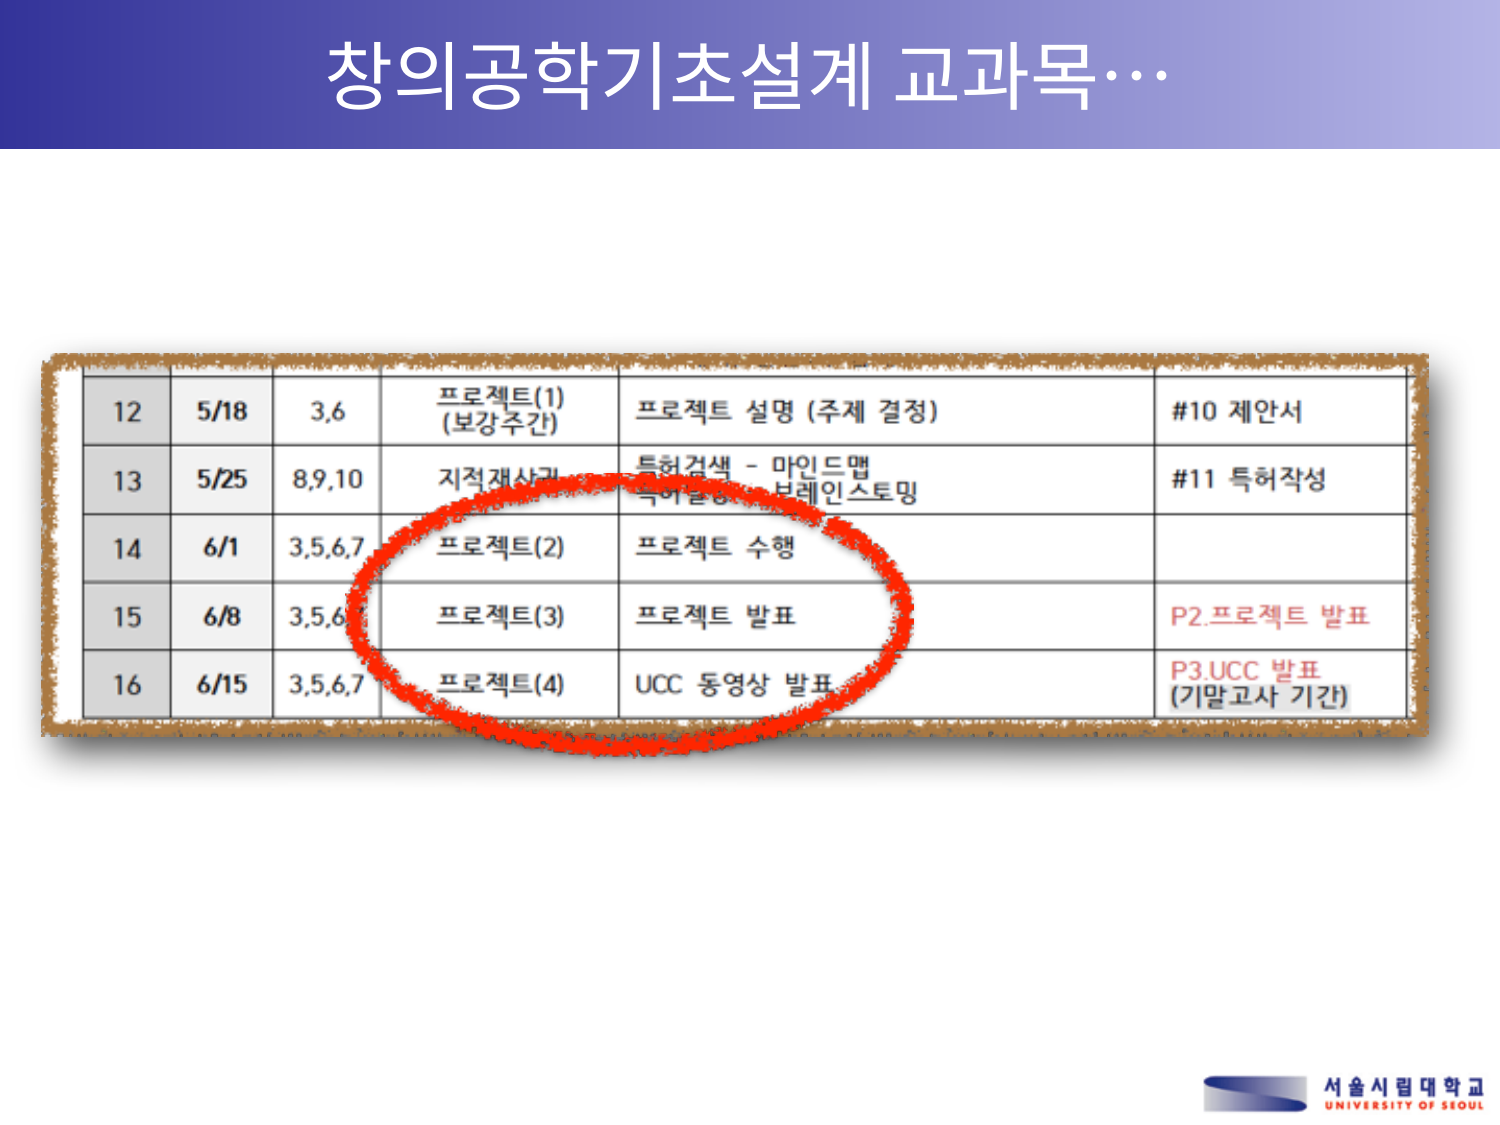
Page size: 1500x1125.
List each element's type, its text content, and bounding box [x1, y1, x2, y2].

title 창의공학기초설계 교과목… [0, 0, 1500, 150]
picture [41, 353, 1429, 759]
picture [1184, 1070, 1500, 1115]
